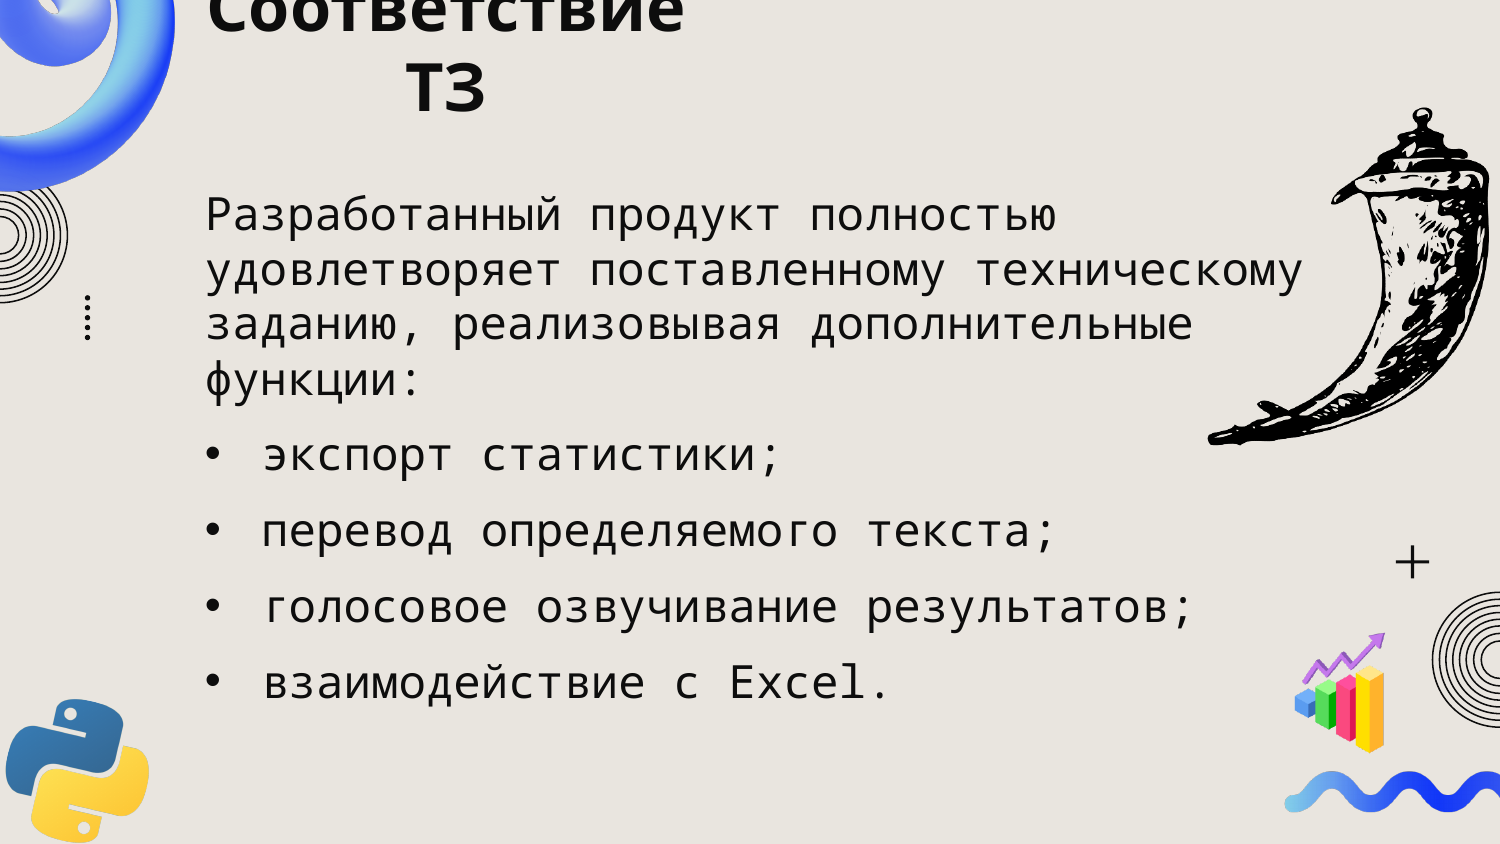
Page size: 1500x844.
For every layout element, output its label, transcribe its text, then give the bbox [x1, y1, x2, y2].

picture [0, 686, 163, 844]
text_box Разработанный продукт полностью удовлетворяет поставленному техническому заданию, реализовывая дополнительные функции: экспорт статистики; перевод определяемого текста; голосовое озвучивание результатов; взаимодействие с Excel. [152, 169, 1383, 647]
picture [1204, 105, 1491, 448]
title Соответствие ТЗ [142, 36, 750, 140]
picture [1232, 631, 1500, 844]
picture [0, 0, 226, 267]
